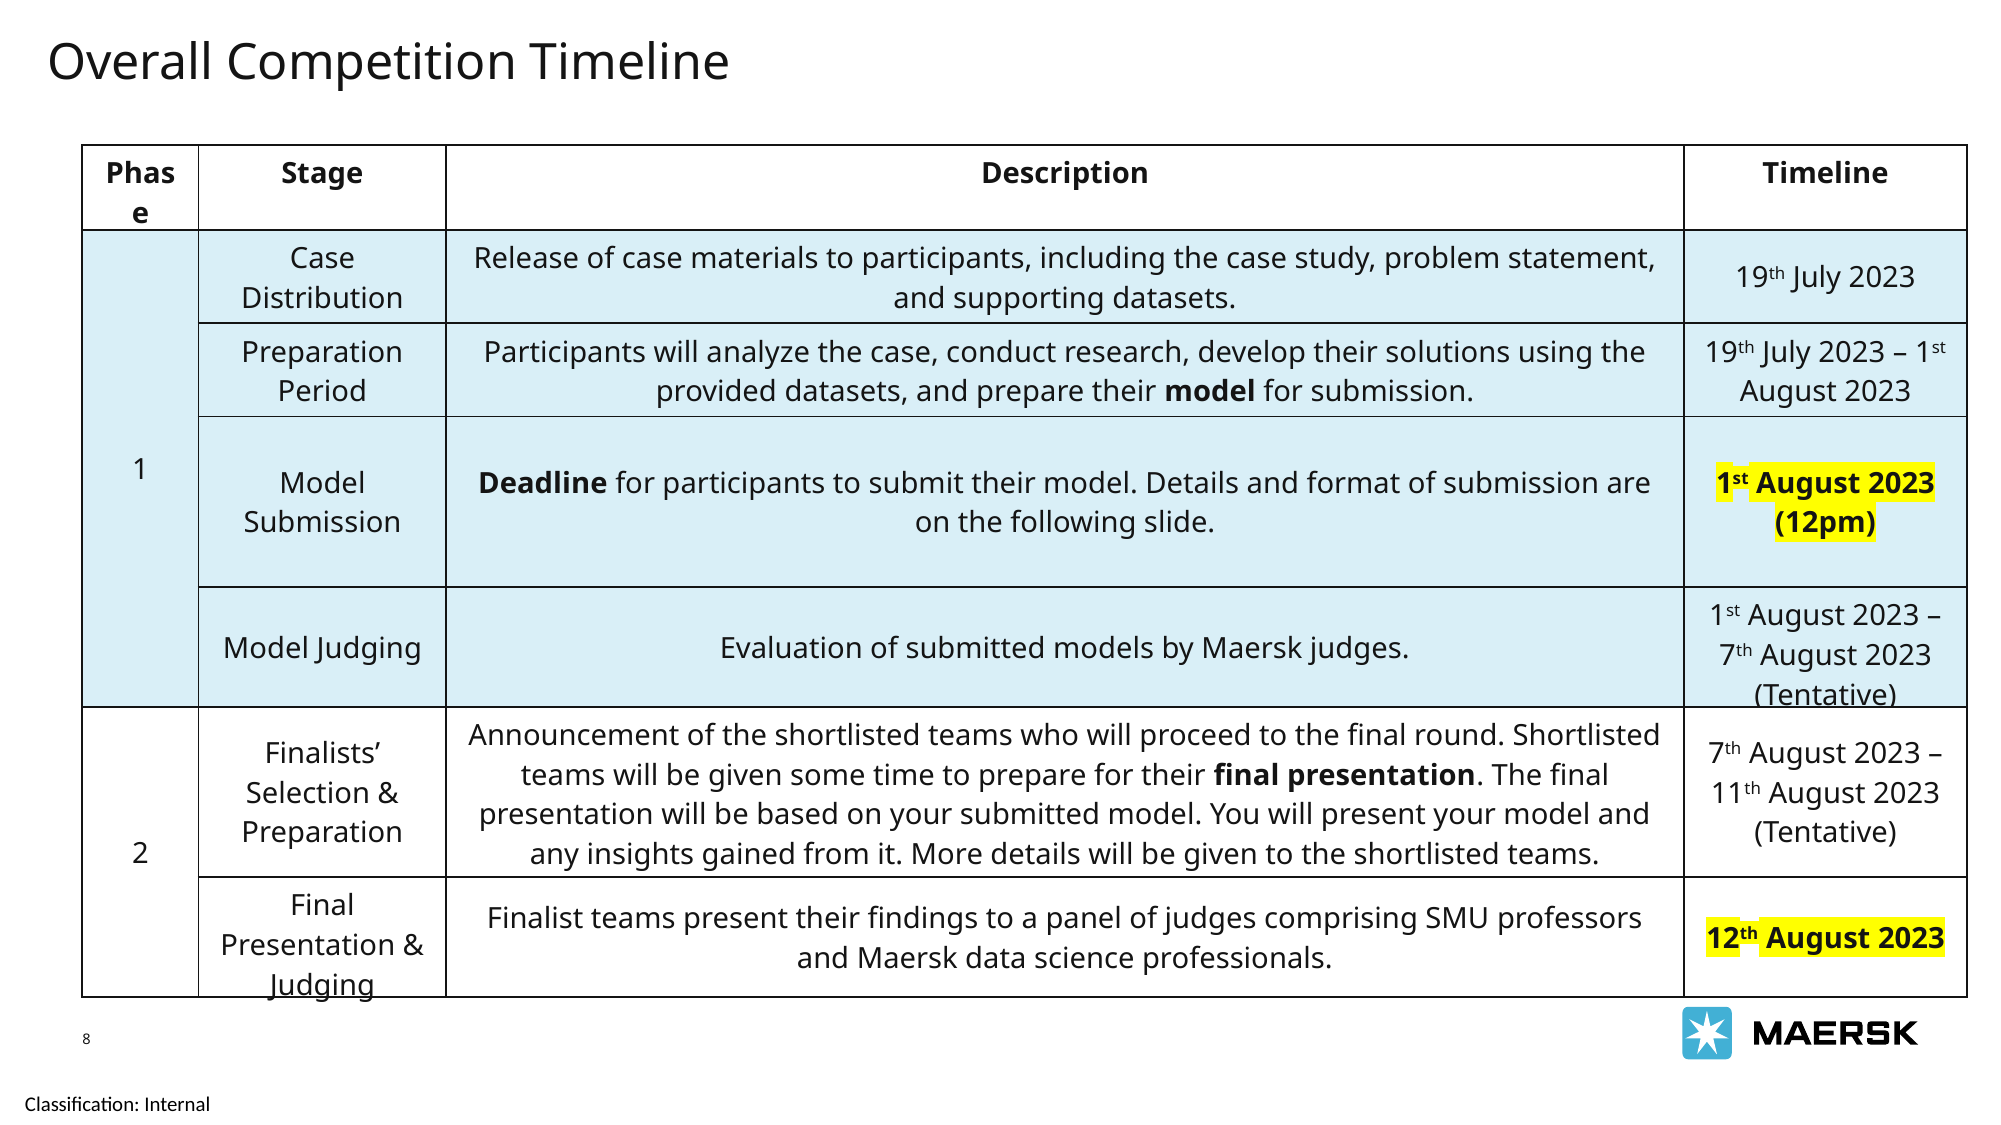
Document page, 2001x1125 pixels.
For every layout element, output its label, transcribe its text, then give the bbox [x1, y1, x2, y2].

table_cell Deadline for participants to submit their model. Details and format of submission are on the following slide. [447, 417, 1683, 586]
table_header Description [447, 146, 1683, 229]
table_header Timeline [1685, 146, 1966, 229]
table_cell Release of case materials to participants, including the case study, problem statement, and supporting datasets. [447, 231, 1683, 322]
table_cell Finalist teams present their findings to a panel of judges comprising SMU professors and Maersk data science professionals. [447, 878, 1683, 996]
table_cell 2 [83, 708, 198, 996]
table_cell 19th July 2023 – 1st August 2023 [1685, 324, 1966, 416]
table_cell 1st August 2023 – 7th August 2023 (Tentative) [1685, 588, 1966, 706]
table_cell 1st August 2023 (12pm) [1685, 417, 1966, 586]
text_box Overall Competition Timeline [8, 0, 1992, 179]
table_cell 1 [83, 231, 198, 706]
table_cell Model Judging [199, 588, 445, 706]
table_cell 7th August 2023 – 11th August 2023 (Tentative) [1685, 708, 1966, 876]
table_cell Case Distribution [199, 231, 445, 322]
table_cell Evaluation of submitted models by Maersk judges. [447, 588, 1683, 706]
table_cell Model Submission [199, 417, 445, 586]
table_cell Final Presentation & Judging [199, 878, 445, 996]
table_cell 12th August 2023 [1685, 878, 1966, 996]
table_header Stage [199, 146, 445, 229]
table_header Phase [83, 146, 198, 229]
table_cell Announcement of the shortlisted teams who will proceed to the final round. Shortlisted teams will be given some time to prepare for their final presentation. The final presentation will be based on your submitted model. You will present your model and any insights gained from it. More details will be given to the shortlisted teams. [447, 708, 1683, 876]
table_cell 19th July 2023 [1685, 231, 1966, 322]
slide_number 8 [82, 1029, 150, 1061]
table_cell Finalists’ Selection & Preparation [199, 708, 445, 876]
table_cell Participants will analyze the case, conduct research, develop their solutions using the provided datasets, and prepare their model for submission. [447, 324, 1683, 416]
table_cell Preparation Period [199, 324, 445, 416]
